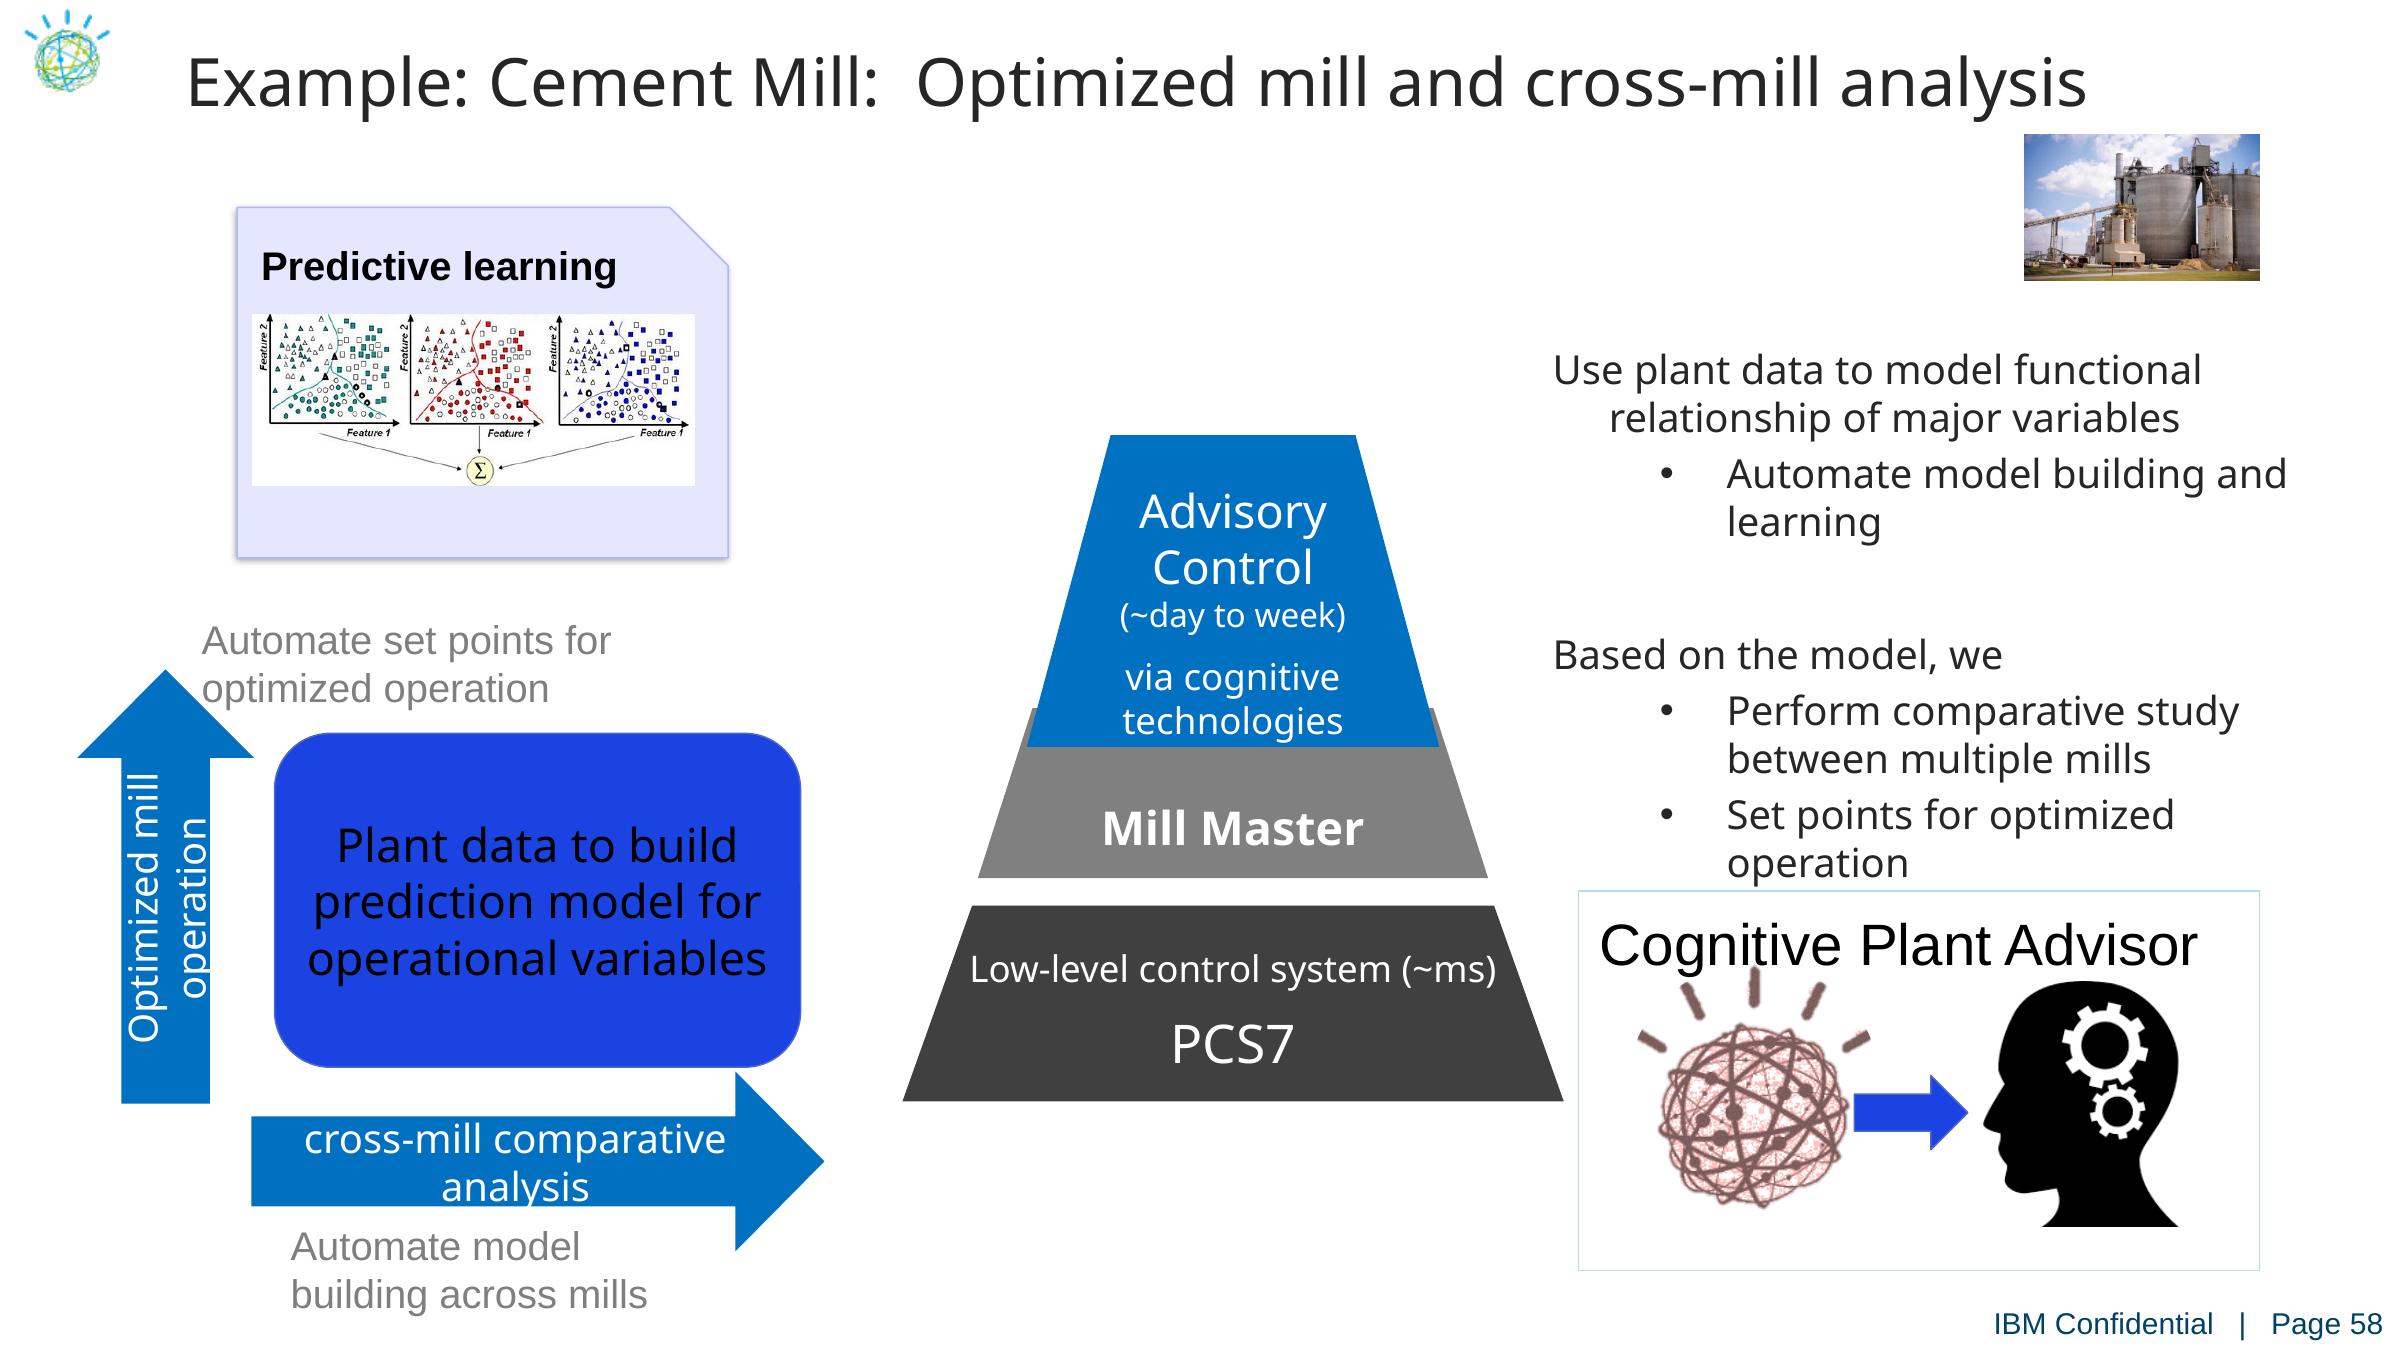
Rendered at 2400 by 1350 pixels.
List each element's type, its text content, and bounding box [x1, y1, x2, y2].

text_box Automate set points for optimized operation [186, 607, 664, 718]
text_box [1578, 890, 2260, 1271]
list Use plant data to model functional relationship of major variables Automate model building and learning Based on the model, we Perform comparative study between multiple mills Set points for optimized operation [1531, 334, 2345, 1246]
picture [10, 4, 125, 100]
text_box cross-mill comparative analysis [250, 1070, 825, 1252]
text_box IBM Confidential | Page 58 [1823, 1304, 2384, 1350]
text_box Low-level control system (~ms) PCS7 [901, 904, 1565, 1103]
text_box Automate model building across mills [275, 1212, 725, 1324]
text_box Optimized mill operation [76, 668, 255, 1105]
title Example: Cement Mill: Optimized mill and cross-mill analysis [184, 20, 2258, 139]
picture [2023, 134, 2260, 282]
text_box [236, 207, 729, 558]
text_box Advisory Control (~day to week) via cognitive technologies [1026, 434, 1441, 748]
text_box Mill Master [977, 707, 1489, 879]
text_box Plant data to build prediction model for operational variables [273, 732, 802, 1068]
